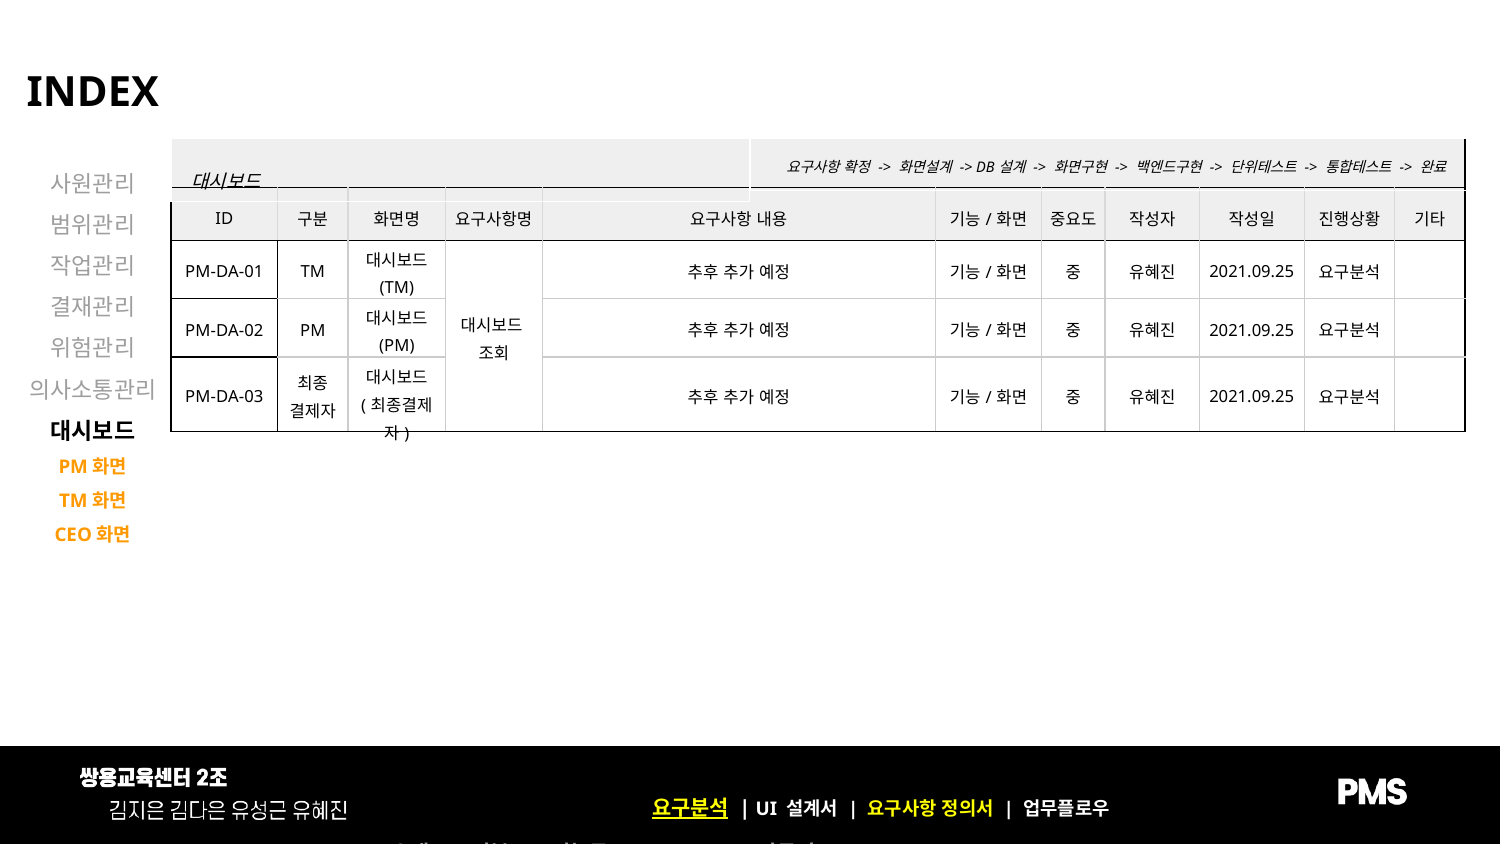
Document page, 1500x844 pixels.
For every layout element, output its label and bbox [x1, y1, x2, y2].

table_cell [1042, 191, 1104, 240]
table_cell [1106, 299, 1199, 356]
table_cell [936, 241, 1041, 298]
table_cell [1305, 191, 1394, 240]
table_cell [349, 202, 445, 240]
table_cell [936, 358, 1041, 431]
table_cell [278, 299, 347, 356]
table_cell [1042, 299, 1104, 356]
table_cell [1106, 241, 1199, 298]
table_cell [1042, 358, 1104, 431]
table_cell [1305, 299, 1394, 356]
table_cell [936, 191, 1041, 240]
table_cell [1395, 191, 1464, 240]
table_cell [1305, 241, 1394, 298]
table_cell [278, 202, 347, 240]
table_cell [349, 299, 445, 356]
table_cell [179, 241, 277, 298]
table_cell [936, 299, 1041, 356]
table_cell [1042, 241, 1104, 298]
table_cell [349, 358, 445, 431]
table_cell [446, 202, 542, 240]
table_cell [543, 299, 935, 356]
table_cell [278, 241, 347, 298]
table_cell [543, 241, 935, 298]
table_cell [1395, 299, 1464, 356]
table_cell [1200, 241, 1304, 298]
table_cell [278, 358, 347, 431]
table_cell [179, 358, 277, 431]
table_cell [1200, 191, 1304, 240]
picture [0, 746, 1500, 844]
table_cell [1200, 358, 1304, 431]
table_header [751, 139, 1482, 190]
table_cell [446, 241, 542, 431]
table_cell [179, 202, 277, 240]
table_cell [1395, 241, 1464, 298]
table_cell [1106, 358, 1199, 431]
table_cell [179, 299, 277, 356]
text_box [7, 24, 179, 740]
table_cell [1395, 358, 1464, 431]
table_cell [349, 241, 445, 298]
table_cell [1200, 299, 1304, 356]
table_cell [1106, 191, 1199, 240]
table_cell [543, 191, 935, 240]
table_cell [1305, 358, 1394, 431]
table_cell [543, 358, 935, 431]
table_header [179, 139, 749, 201]
